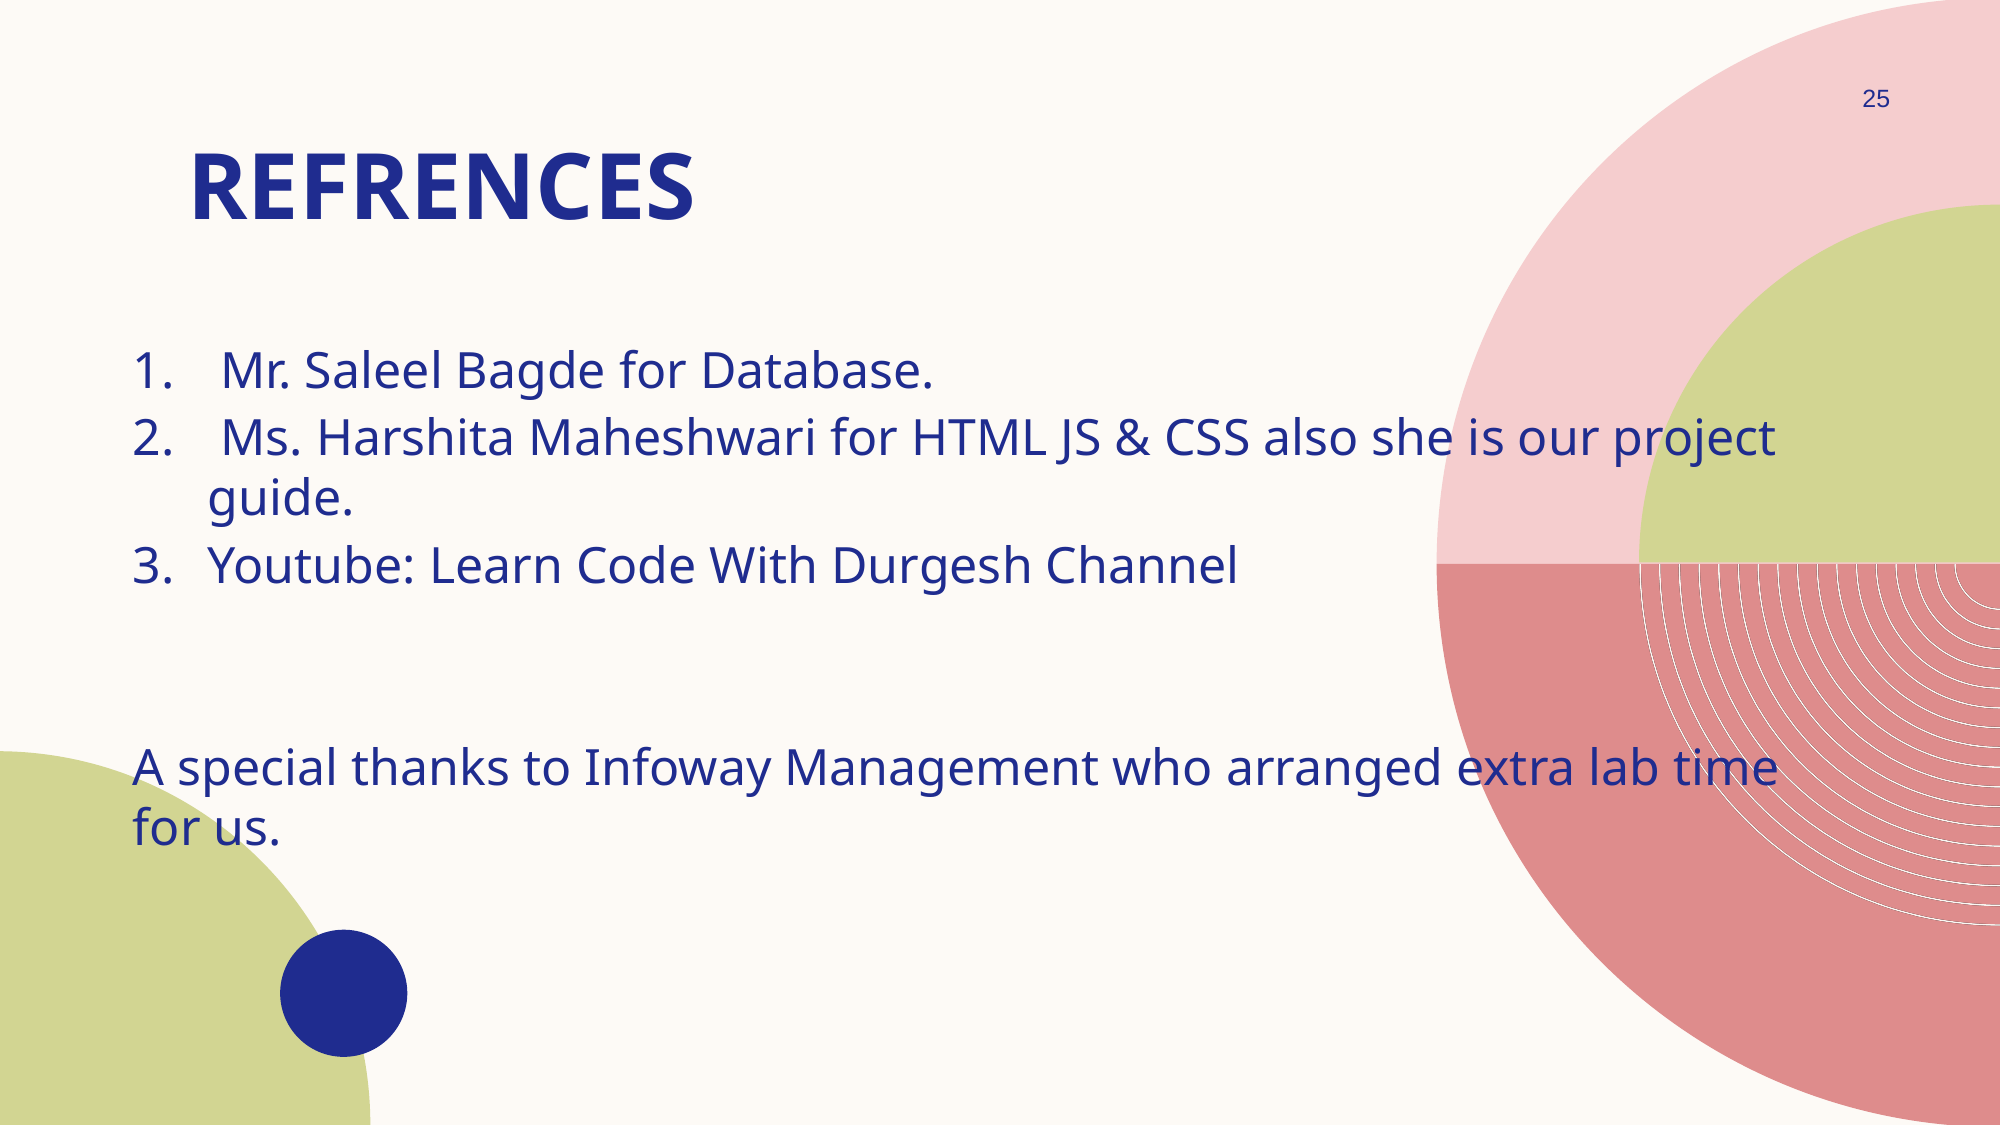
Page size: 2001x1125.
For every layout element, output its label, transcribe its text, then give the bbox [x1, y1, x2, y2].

picture [1639, 564, 2000, 926]
title refrences [172, 120, 1796, 246]
list Mr. Saleel Bagde for Database. Ms. Harshita Maheshwari for HTML JS & CSS also she is our project guide. Youtube: Learn Code With Durgesh Channel A special thanks to Infoway Management who arranged extra lab time for us. [117, 330, 1827, 909]
slide_number 25 [1795, 75, 1958, 120]
